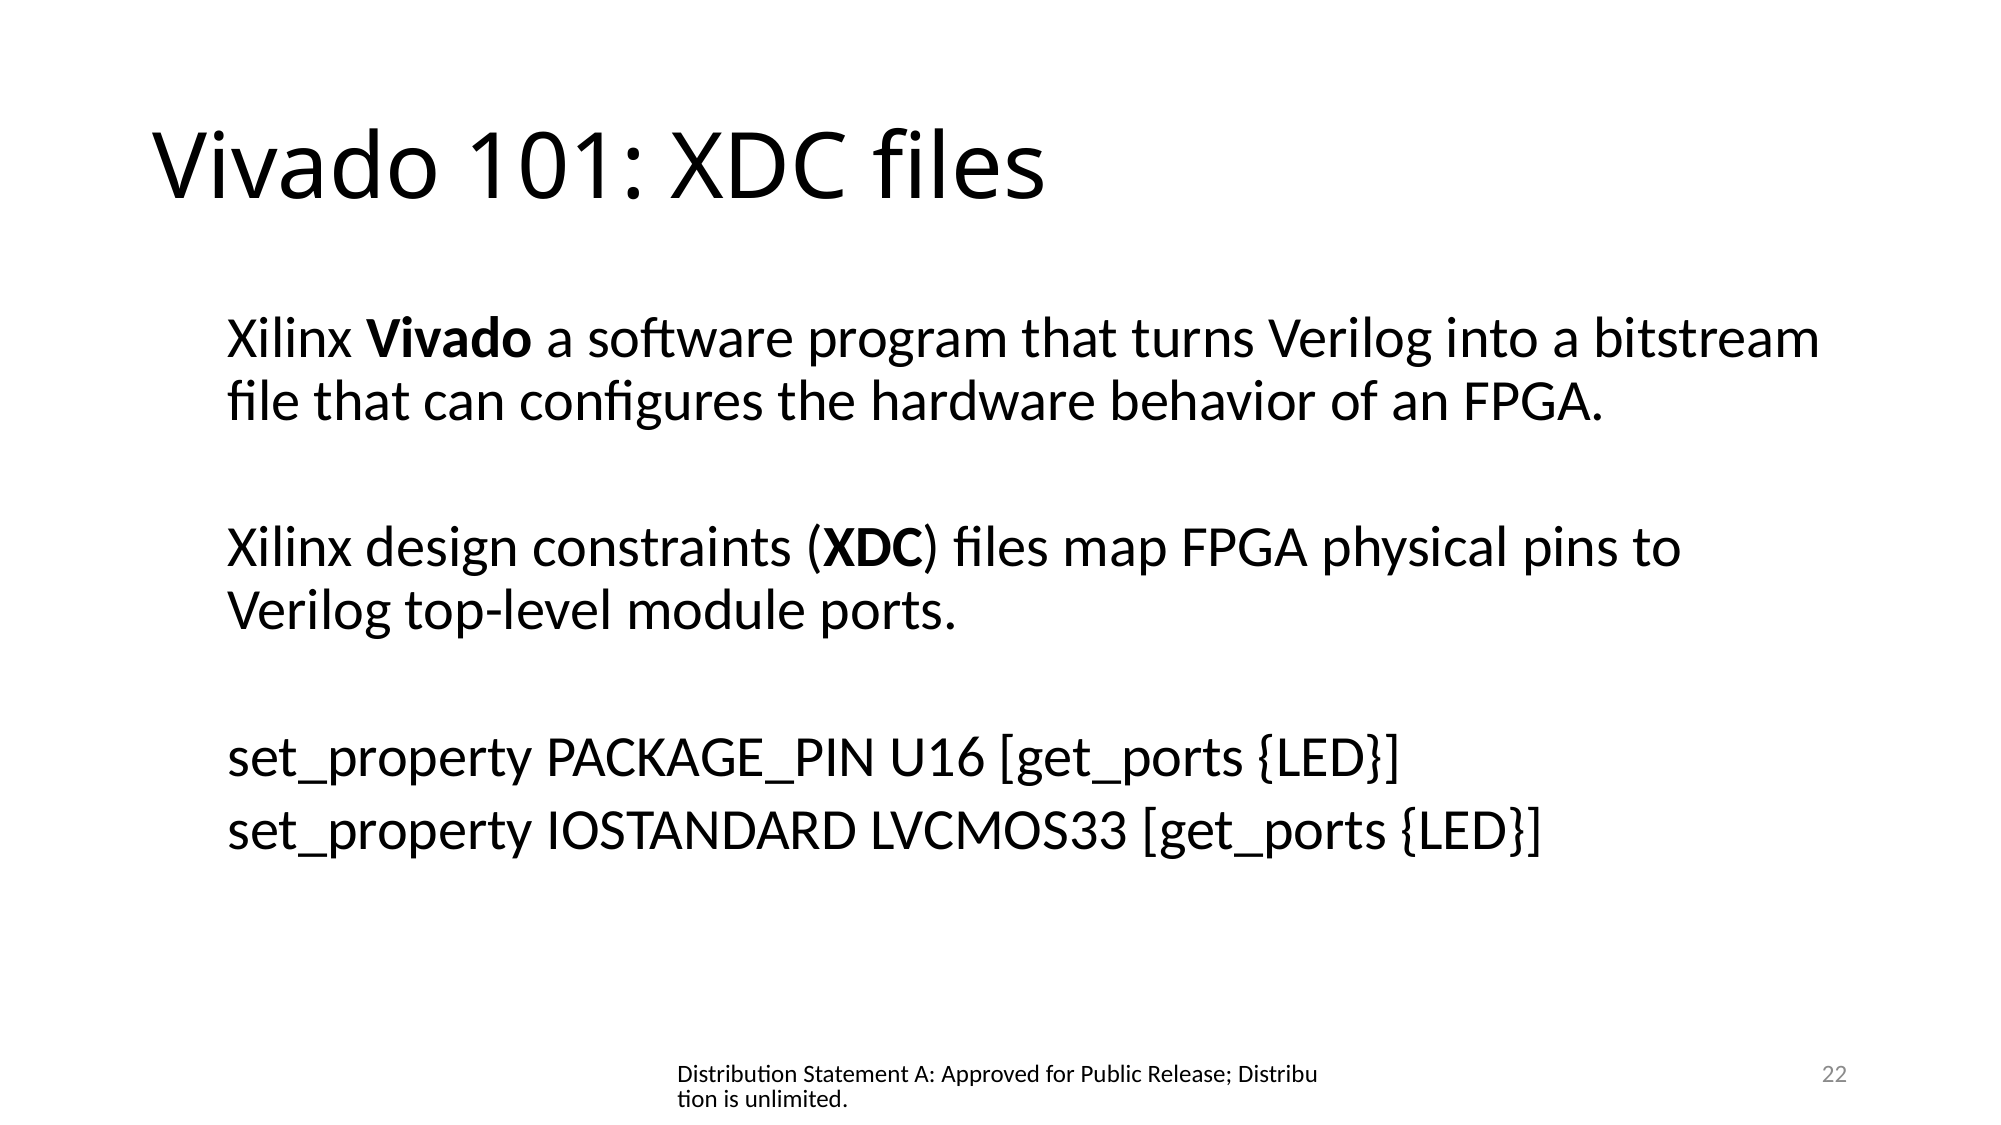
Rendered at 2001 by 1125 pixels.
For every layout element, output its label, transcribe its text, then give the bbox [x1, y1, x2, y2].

footer Distribution Statement A: Approved for Public Release; Distribution is unlimited. [662, 1042, 1338, 1103]
slide_number 22 [1412, 1042, 1863, 1103]
list Xilinx Vivado a software program that turns Verilog into a bitstream file that can configures the hardware behavior of an FPGA. Xilinx design constraints (XDC) files map FPGA physical pins to Verilog top-level module ports. set_property PACKAGE_PIN U16 [get_ports {LED}] set_property IOSTANDARD LVCMOS33 [get_ports {LED}] [137, 299, 1863, 1014]
title Vivado 101: XDC files [137, 59, 1863, 278]
